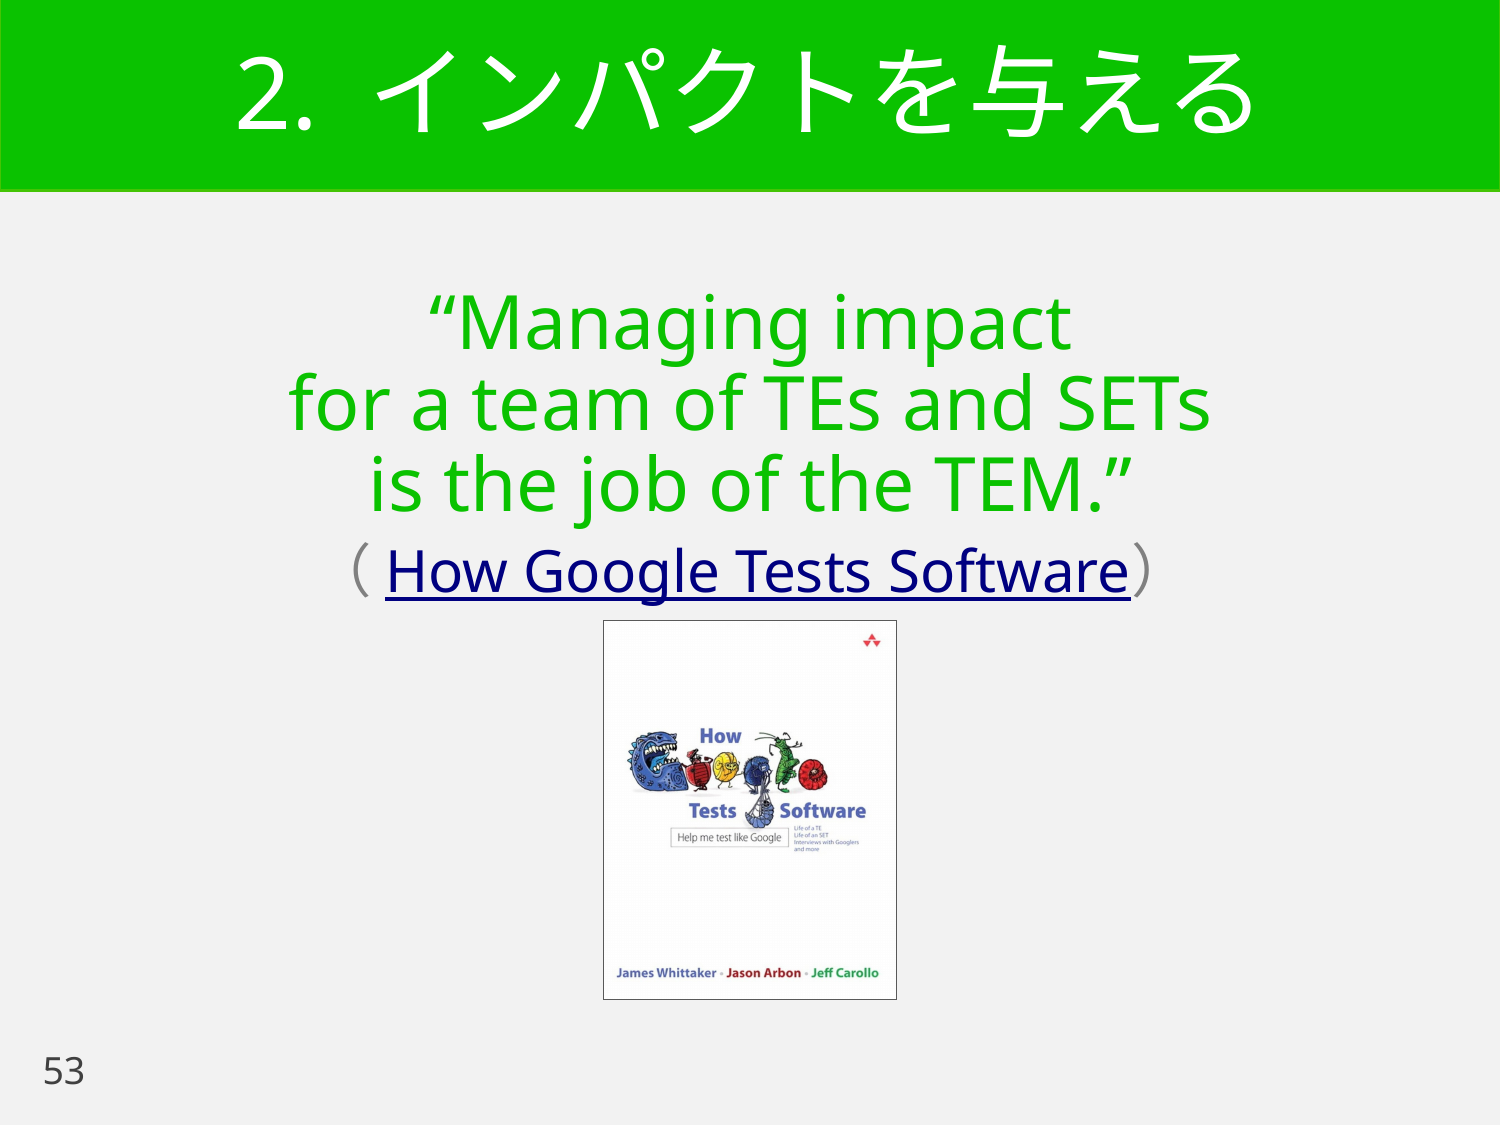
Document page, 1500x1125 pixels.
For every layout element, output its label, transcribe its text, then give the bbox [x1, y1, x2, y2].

slide_number 53 [27, 1042, 146, 1102]
title 2. インパクトを与える [0, 53, 1500, 140]
list “Managing impact for a team of TEs and SETs is the job of the TEM.” （How Google Tests Software） [103, 277, 1397, 1000]
picture [603, 620, 897, 1000]
